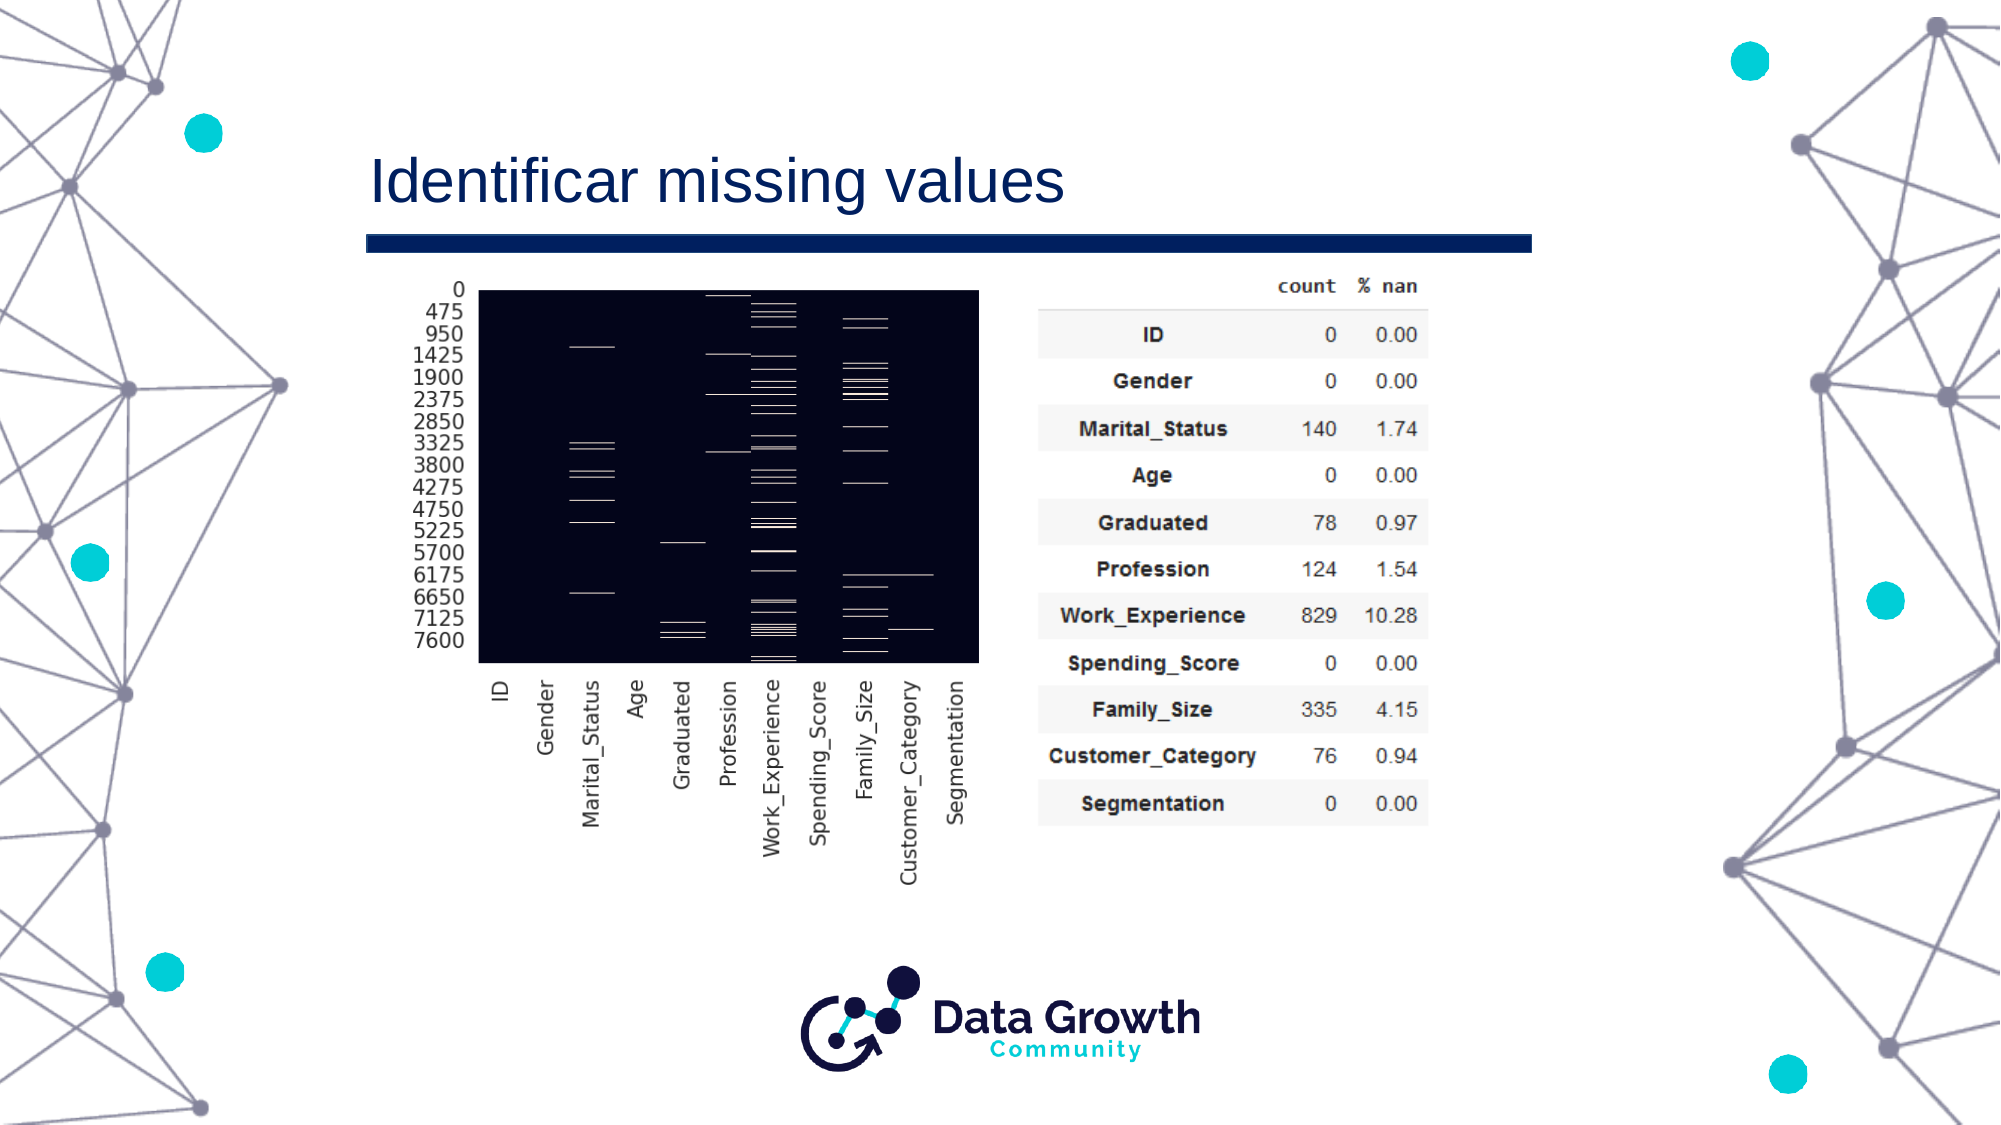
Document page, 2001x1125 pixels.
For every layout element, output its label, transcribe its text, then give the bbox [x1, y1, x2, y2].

picture [0, 0, 290, 1125]
picture [1034, 271, 1433, 829]
picture [405, 271, 981, 890]
text_box [1350, 235, 1532, 253]
picture [1723, 17, 2000, 1125]
picture [800, 965, 1200, 1072]
title Identificar missing values [367, 137, 1350, 328]
